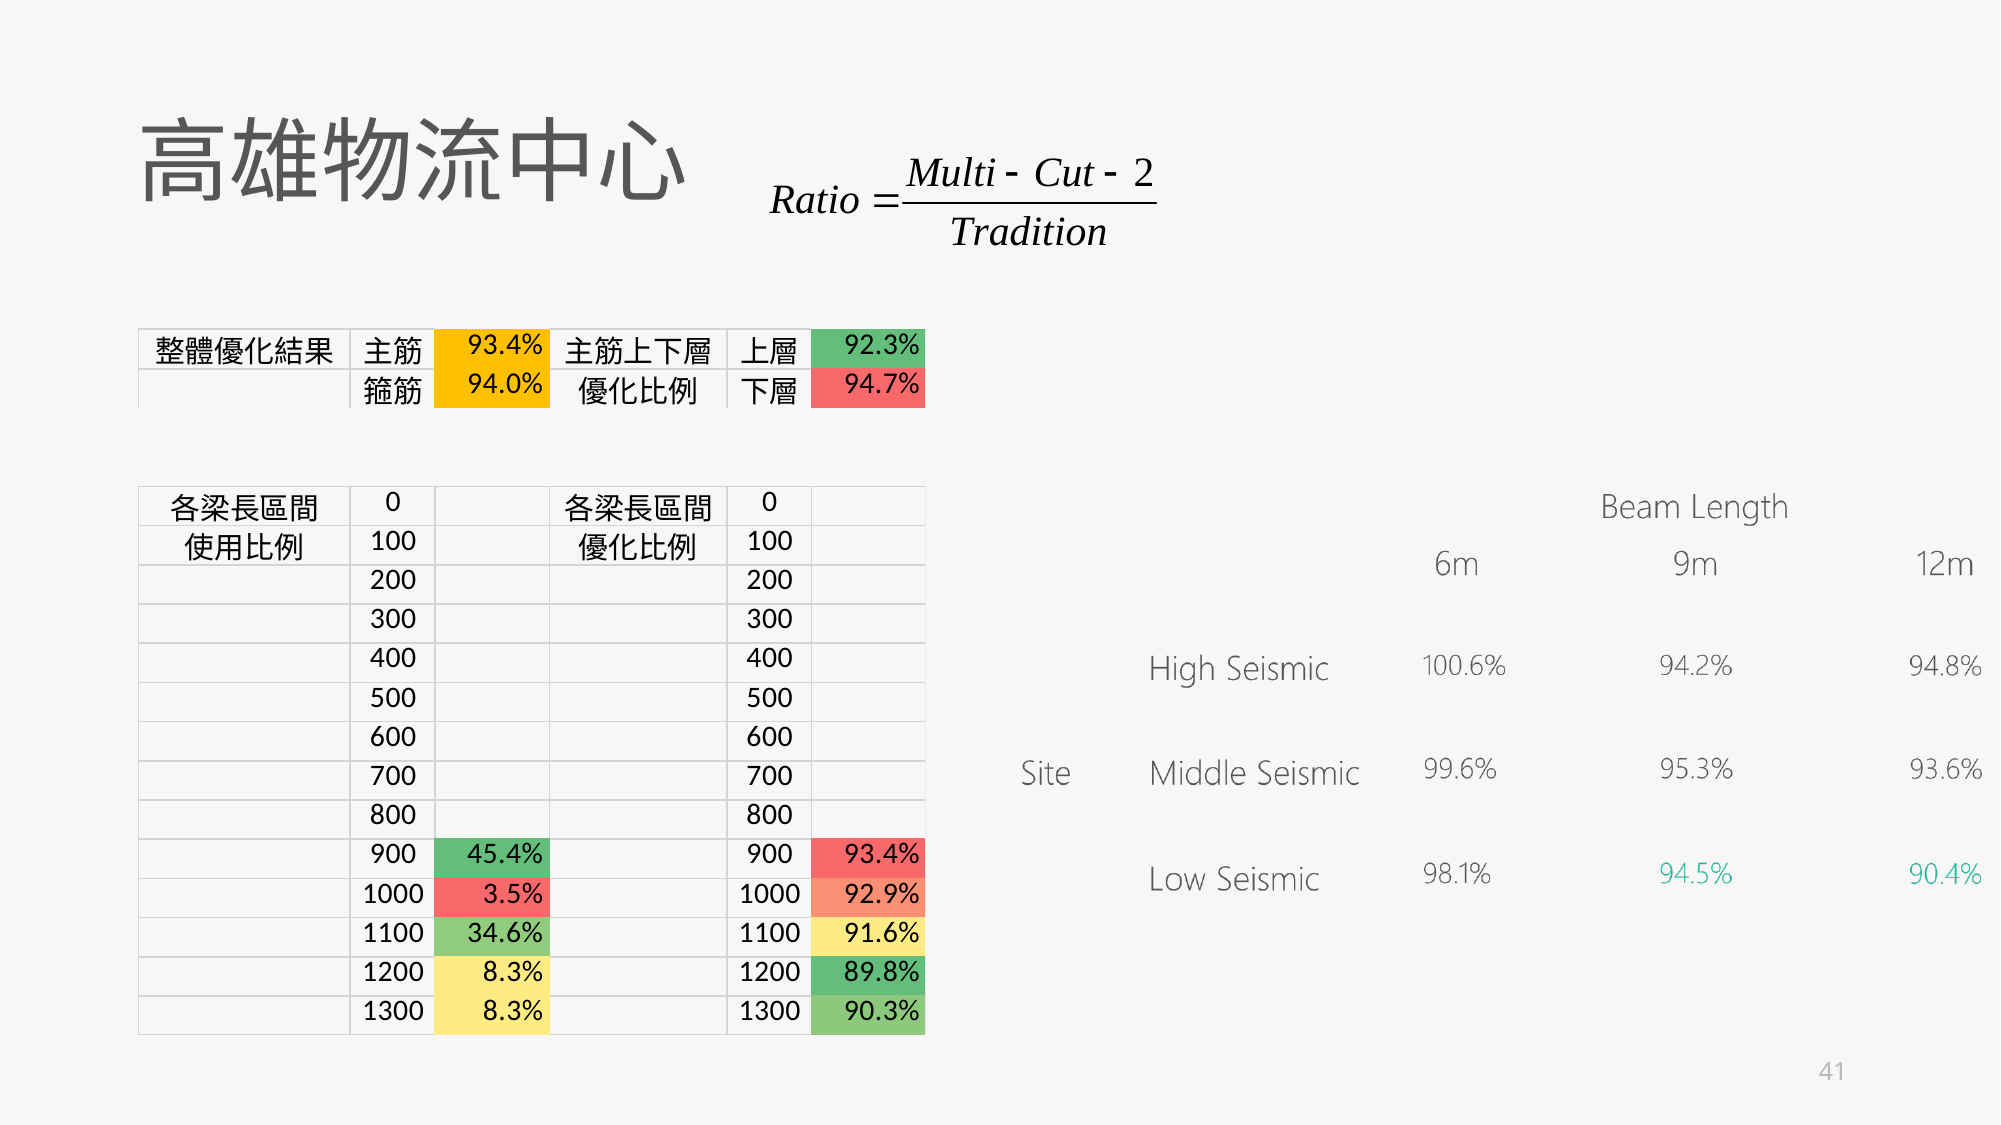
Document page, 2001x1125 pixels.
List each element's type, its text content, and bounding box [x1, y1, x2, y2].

picture [137, 485, 926, 1035]
picture [999, 474, 2000, 919]
list 高雄物流中心 [137, 108, 873, 224]
picture [137, 328, 926, 409]
slide_number 41 [1412, 1042, 1863, 1103]
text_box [764, 150, 1161, 251]
